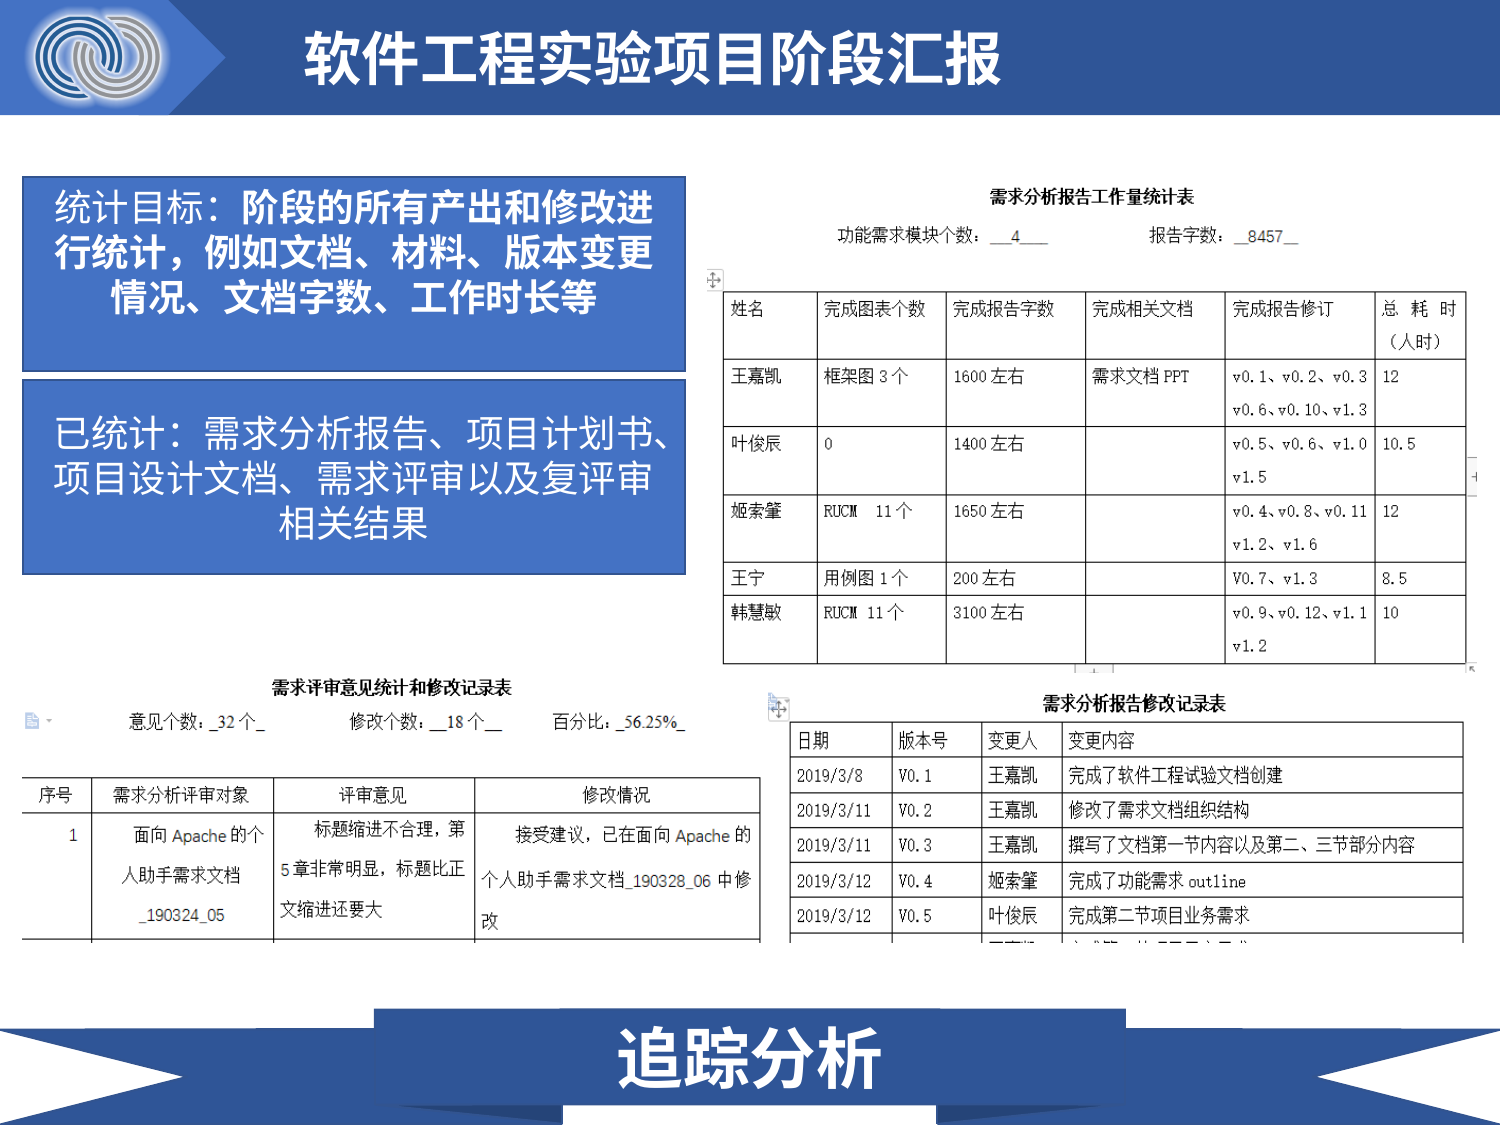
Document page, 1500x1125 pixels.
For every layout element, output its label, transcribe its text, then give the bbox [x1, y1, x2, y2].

text_box 统计目标：阶段的所有产出和修改进行统计，例如文档、材料、版本变更情况、文档字数、工作时长等 [22, 176, 686, 372]
text_box 已统计：需求分析报告、项目计划书、项目设计文档、需求评审以及复评审相关结果 [22, 379, 686, 575]
picture [22, 176, 1478, 943]
text_box 追踪分析 [0, 1008, 1500, 1125]
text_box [0, 0, 1500, 116]
